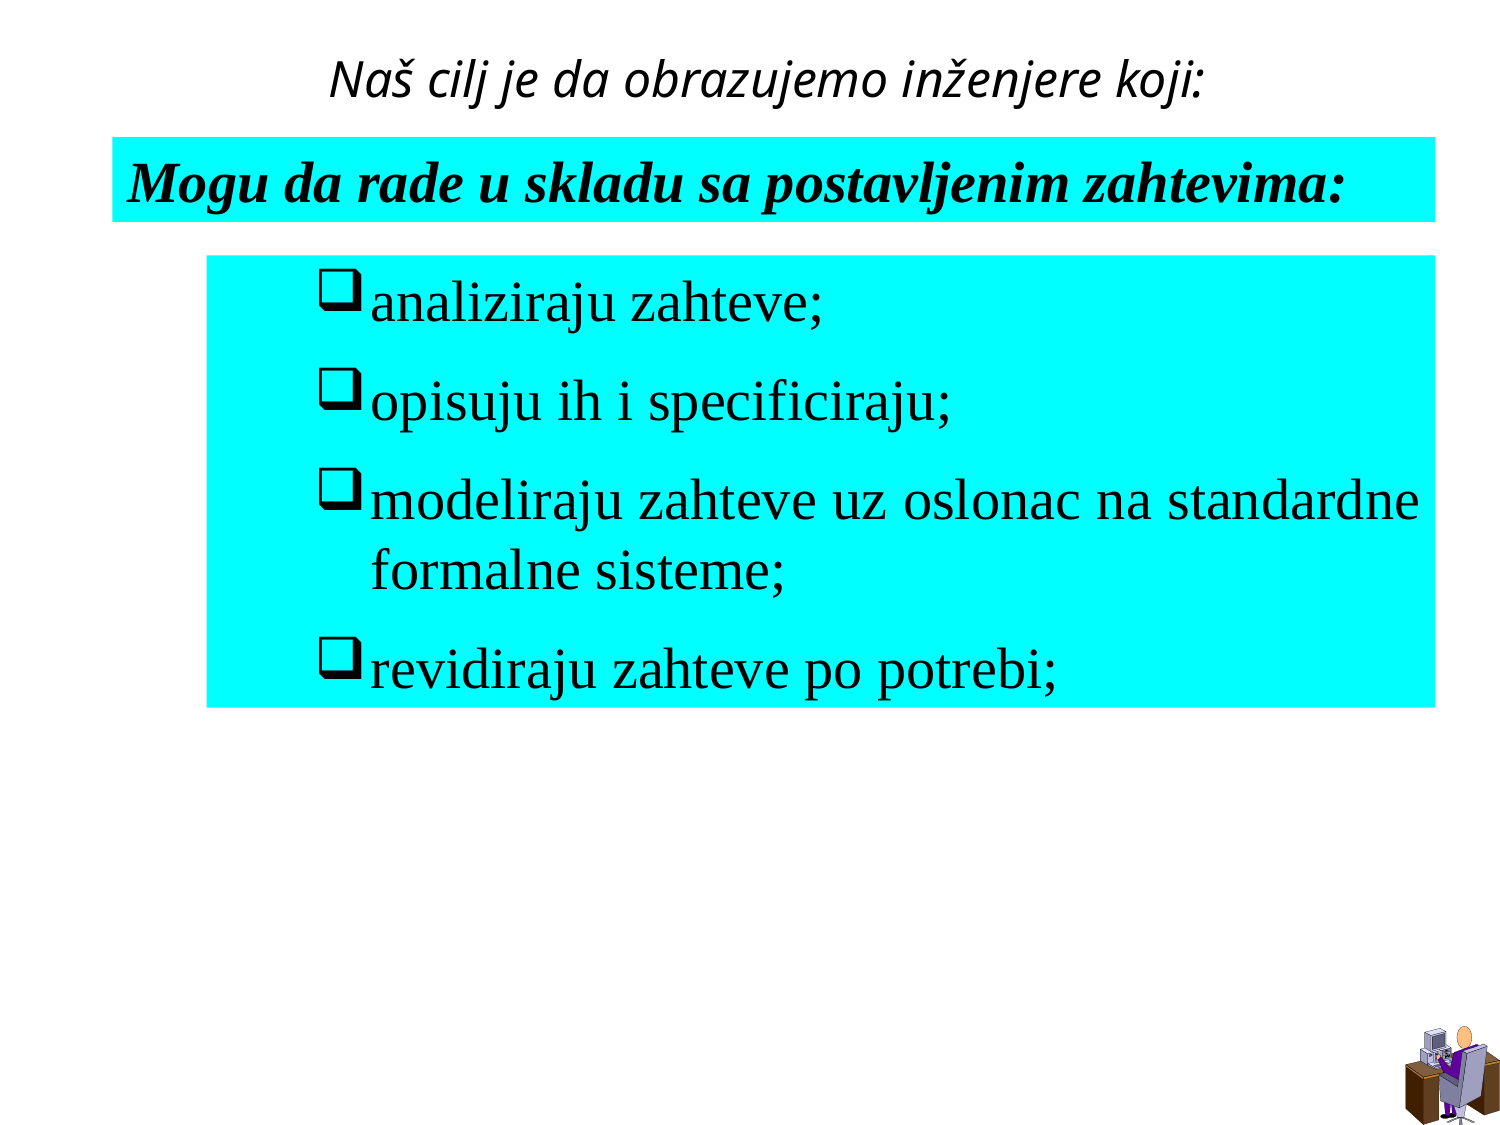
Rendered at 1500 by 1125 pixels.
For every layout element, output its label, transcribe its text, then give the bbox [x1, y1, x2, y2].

title Naš cilj je da obrazujemo inženjere koji: [100, 39, 1436, 116]
text_box analiziraju zahteve; opisuju ih i specificiraju; modeliraju zahteve uz oslonac na standardne formalne sisteme; revidiraju zahteve po potrebi; [206, 255, 1436, 708]
text_box Mogu da rade u skladu sa postavljenim zahtevima: [112, 137, 1436, 222]
picture [1405, 1025, 1500, 1125]
